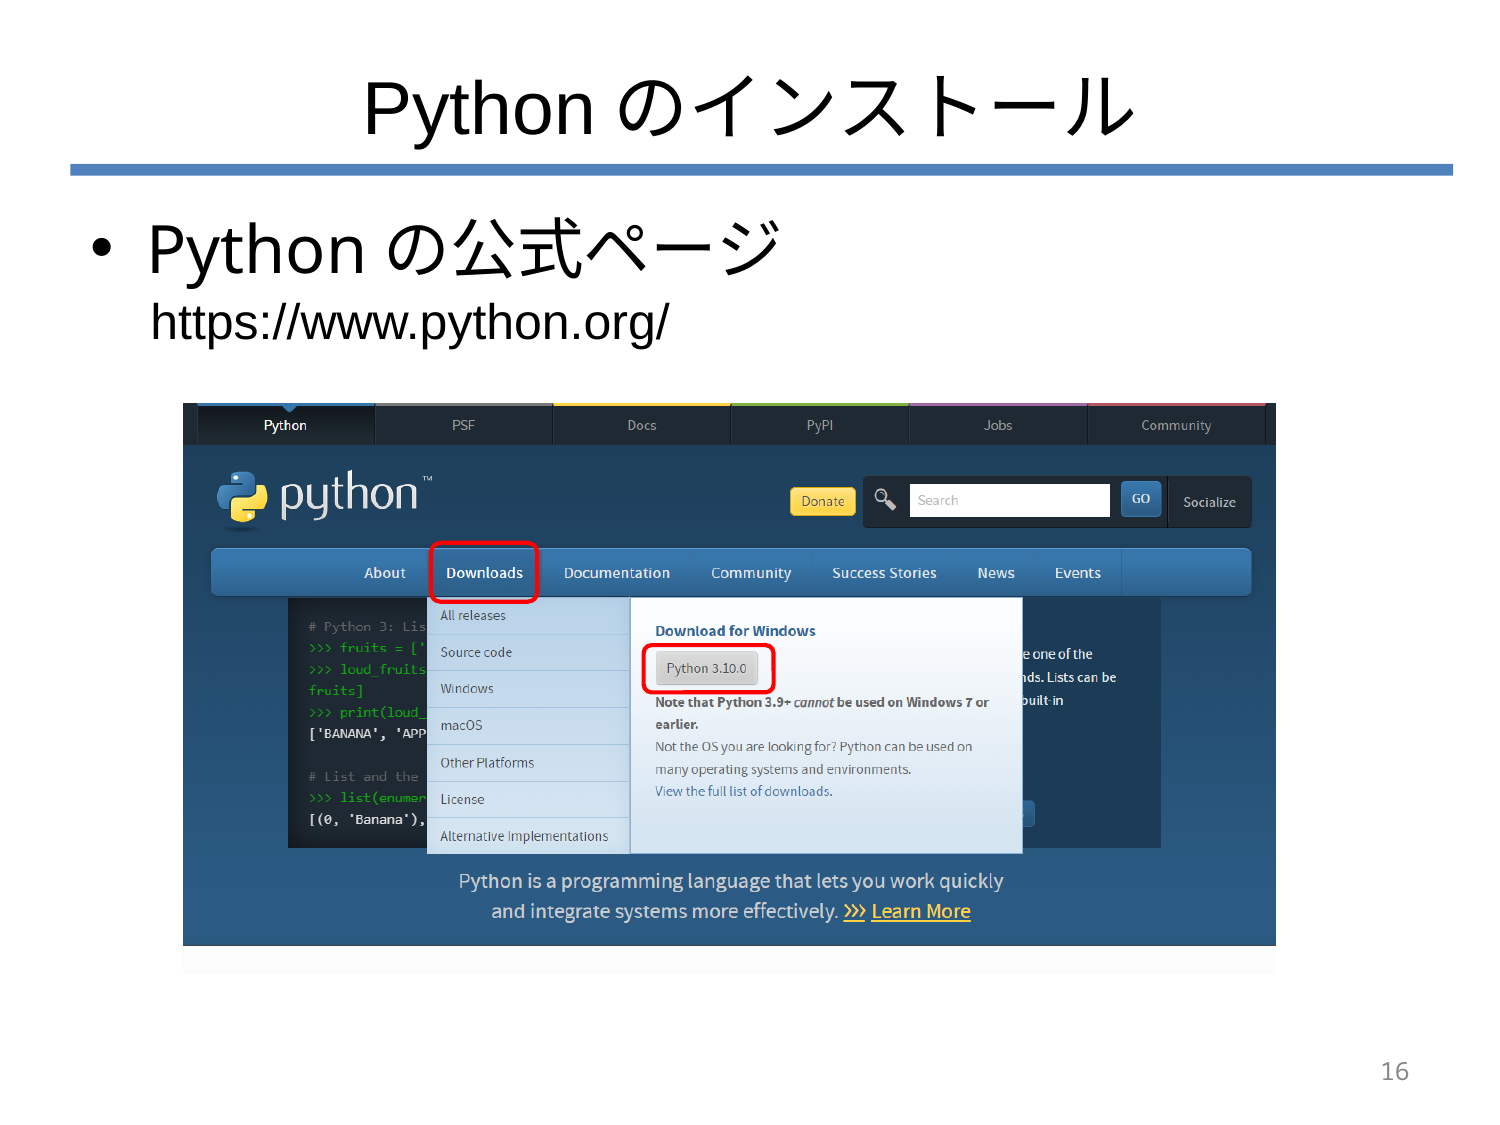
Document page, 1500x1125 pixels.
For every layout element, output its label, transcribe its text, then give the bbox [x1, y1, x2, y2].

slide_number 16 [1074, 1042, 1425, 1103]
list Pythonの公式ページ [75, 199, 1425, 1020]
text_box https://www.python.org/ [135, 282, 886, 358]
picture [182, 403, 1276, 974]
title Pythonのインストール [75, 45, 1425, 164]
